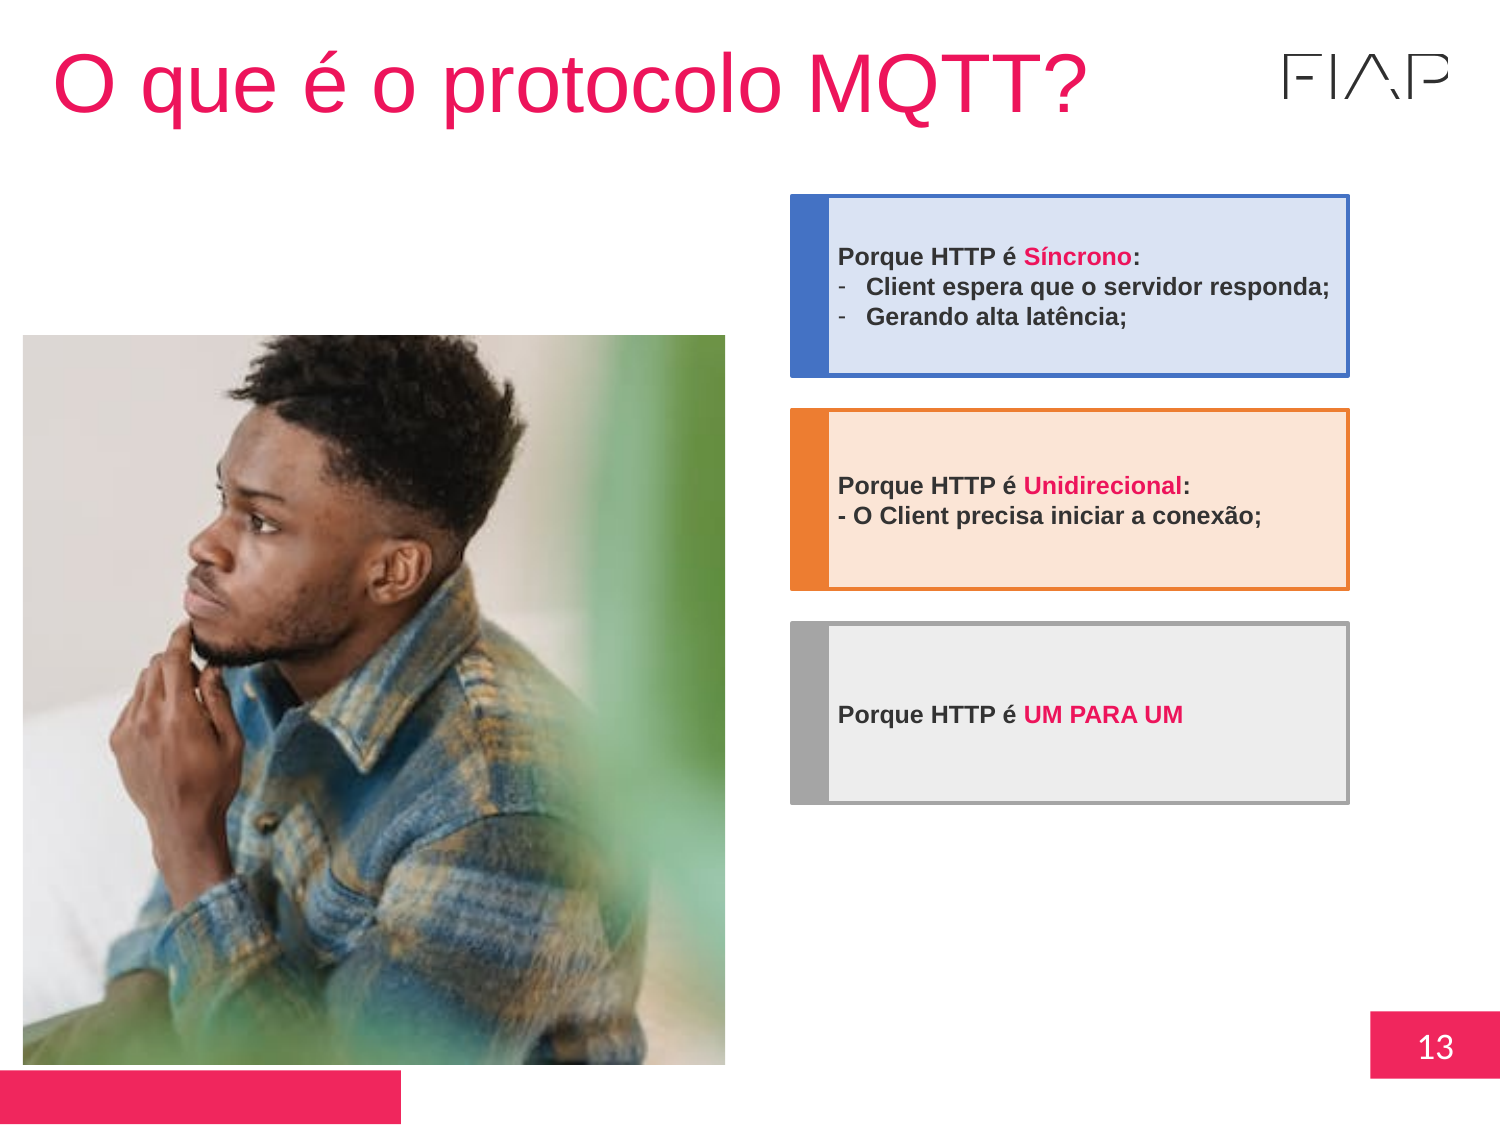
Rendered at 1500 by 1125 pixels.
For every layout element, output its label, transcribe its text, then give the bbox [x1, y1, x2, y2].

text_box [791, 623, 1349, 804]
picture [1284, 54, 1448, 99]
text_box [791, 195, 1349, 376]
text_box O que é o protocolo MQTT? [37, 21, 1123, 137]
picture [22, 335, 726, 1066]
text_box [791, 409, 1349, 590]
